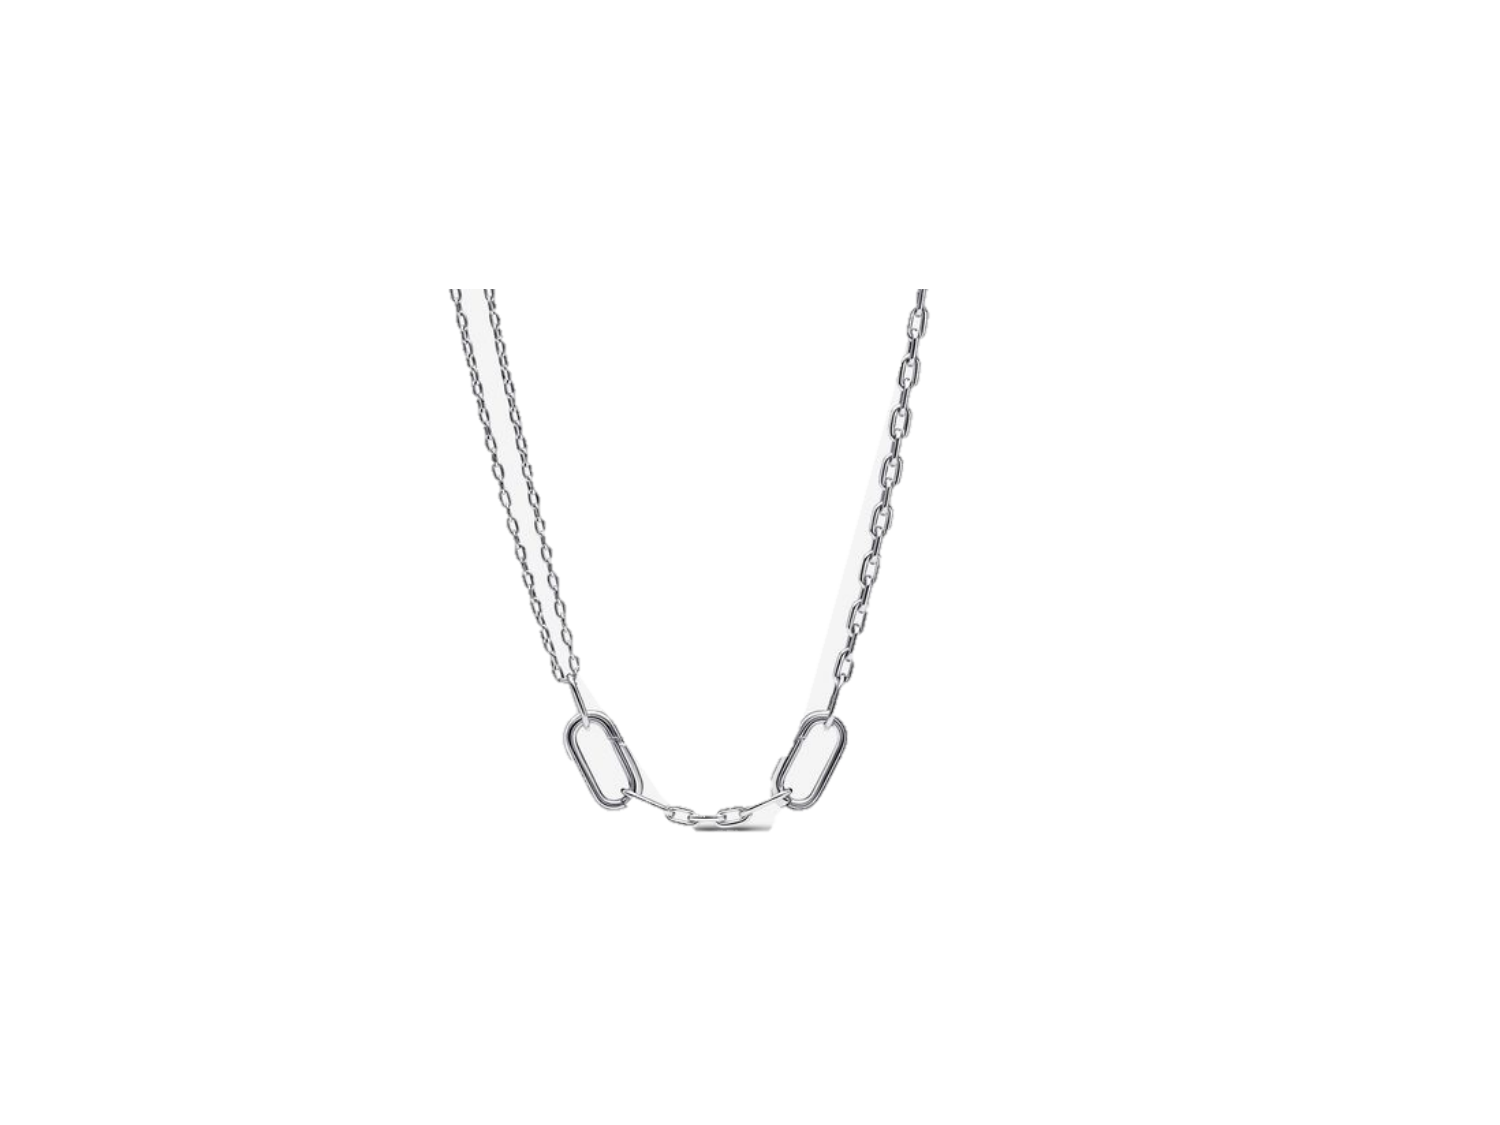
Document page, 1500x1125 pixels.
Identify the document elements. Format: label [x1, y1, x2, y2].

list [405, 289, 1007, 891]
